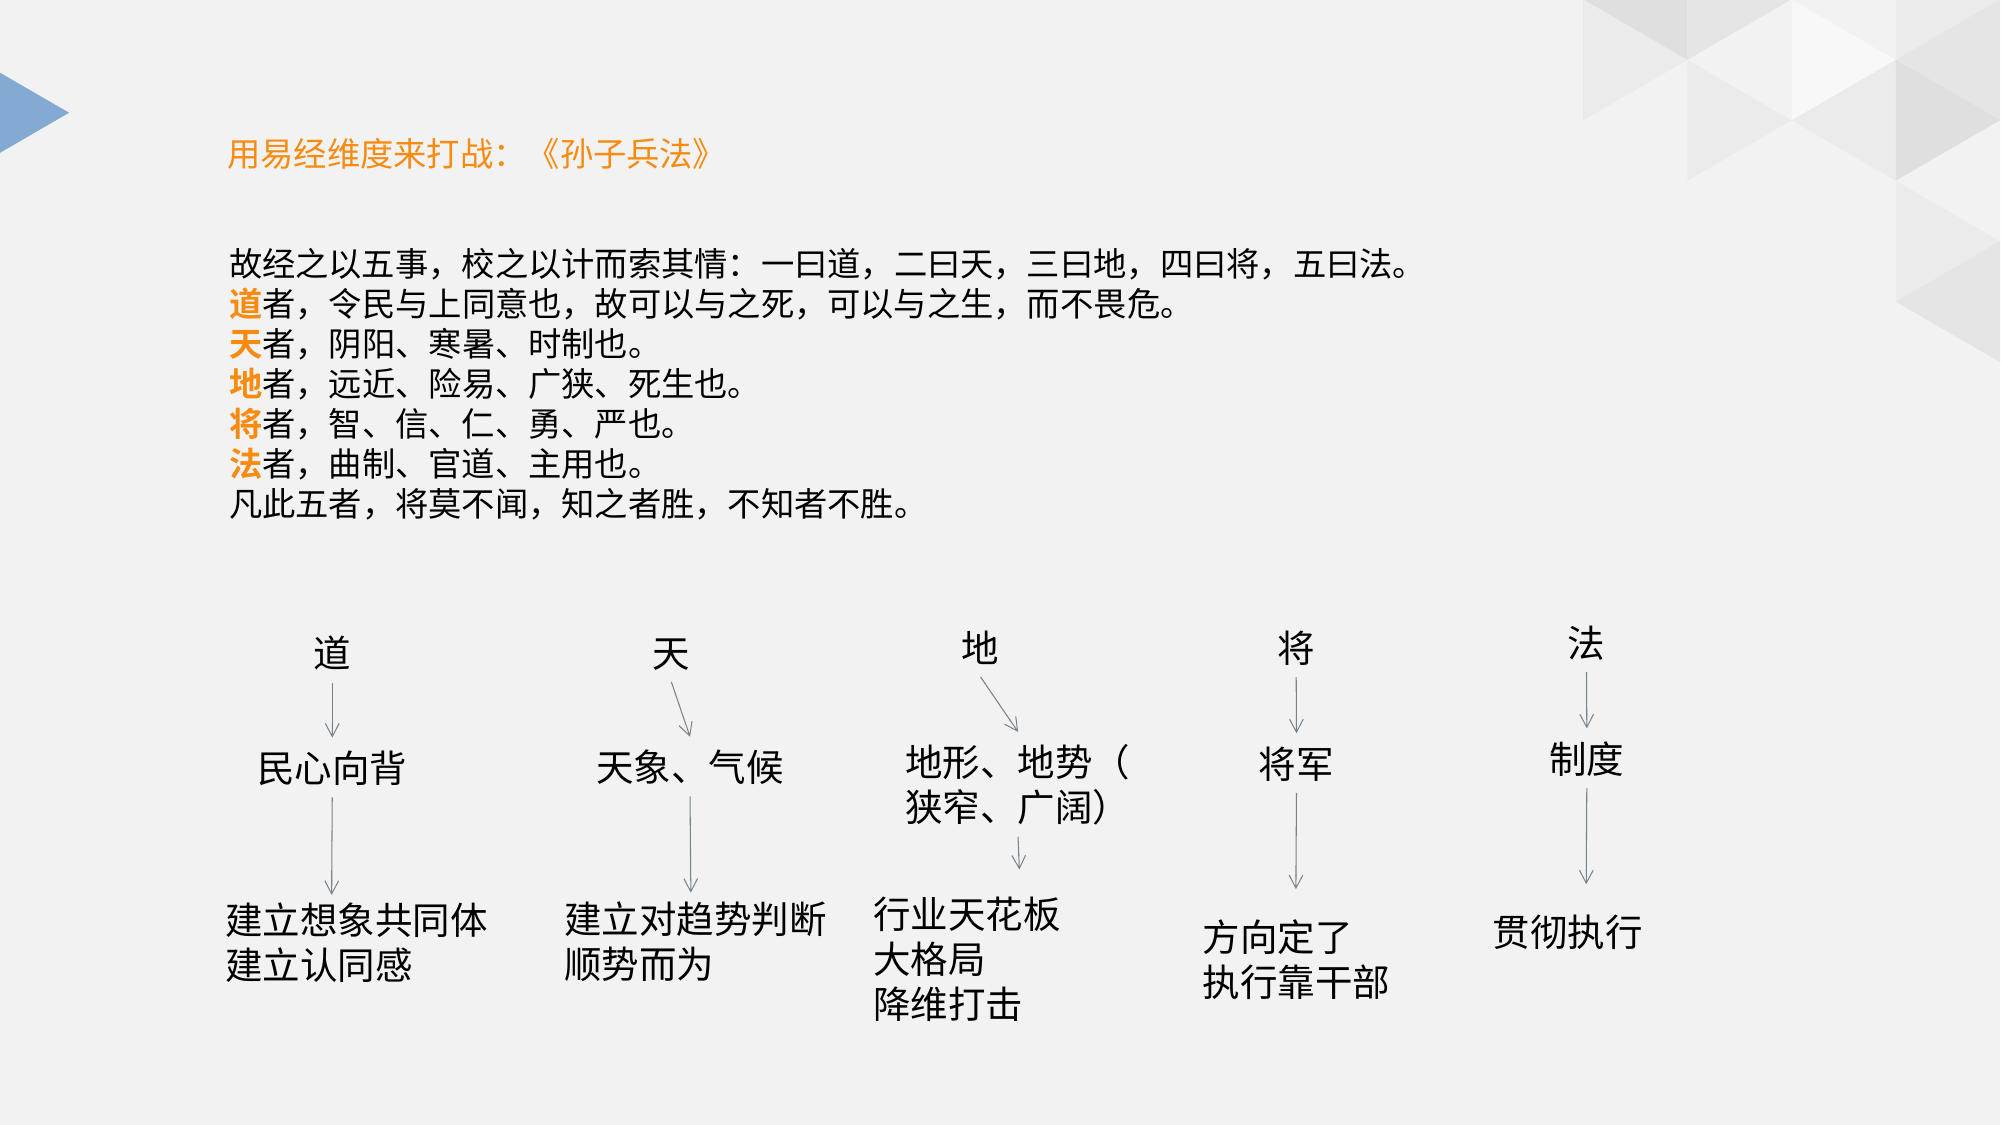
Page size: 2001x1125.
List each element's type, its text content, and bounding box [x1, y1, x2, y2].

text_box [1478, 612, 1659, 962]
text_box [1187, 617, 1406, 1013]
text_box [858, 617, 1146, 1035]
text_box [210, 622, 503, 996]
text_box 用易经维度来打战：《孙子兵法》 [212, 125, 888, 361]
text_box 故经之以五事，校之以计而索其情：一曰道，二曰天，三曰地，四曰将，五曰法。 道者，令民与上同意也，故可以与之死，可以与之生，而不畏危。 天者，阴阳、寒暑、时制也。 地者，远近、险易、广狭、死生也。 将者，智、信、仁、勇、严也。 法者，曲制、官道、主用也。 凡此五者，将莫不闻，知之者胜，不知者不胜。 [214, 236, 1442, 531]
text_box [549, 622, 842, 995]
